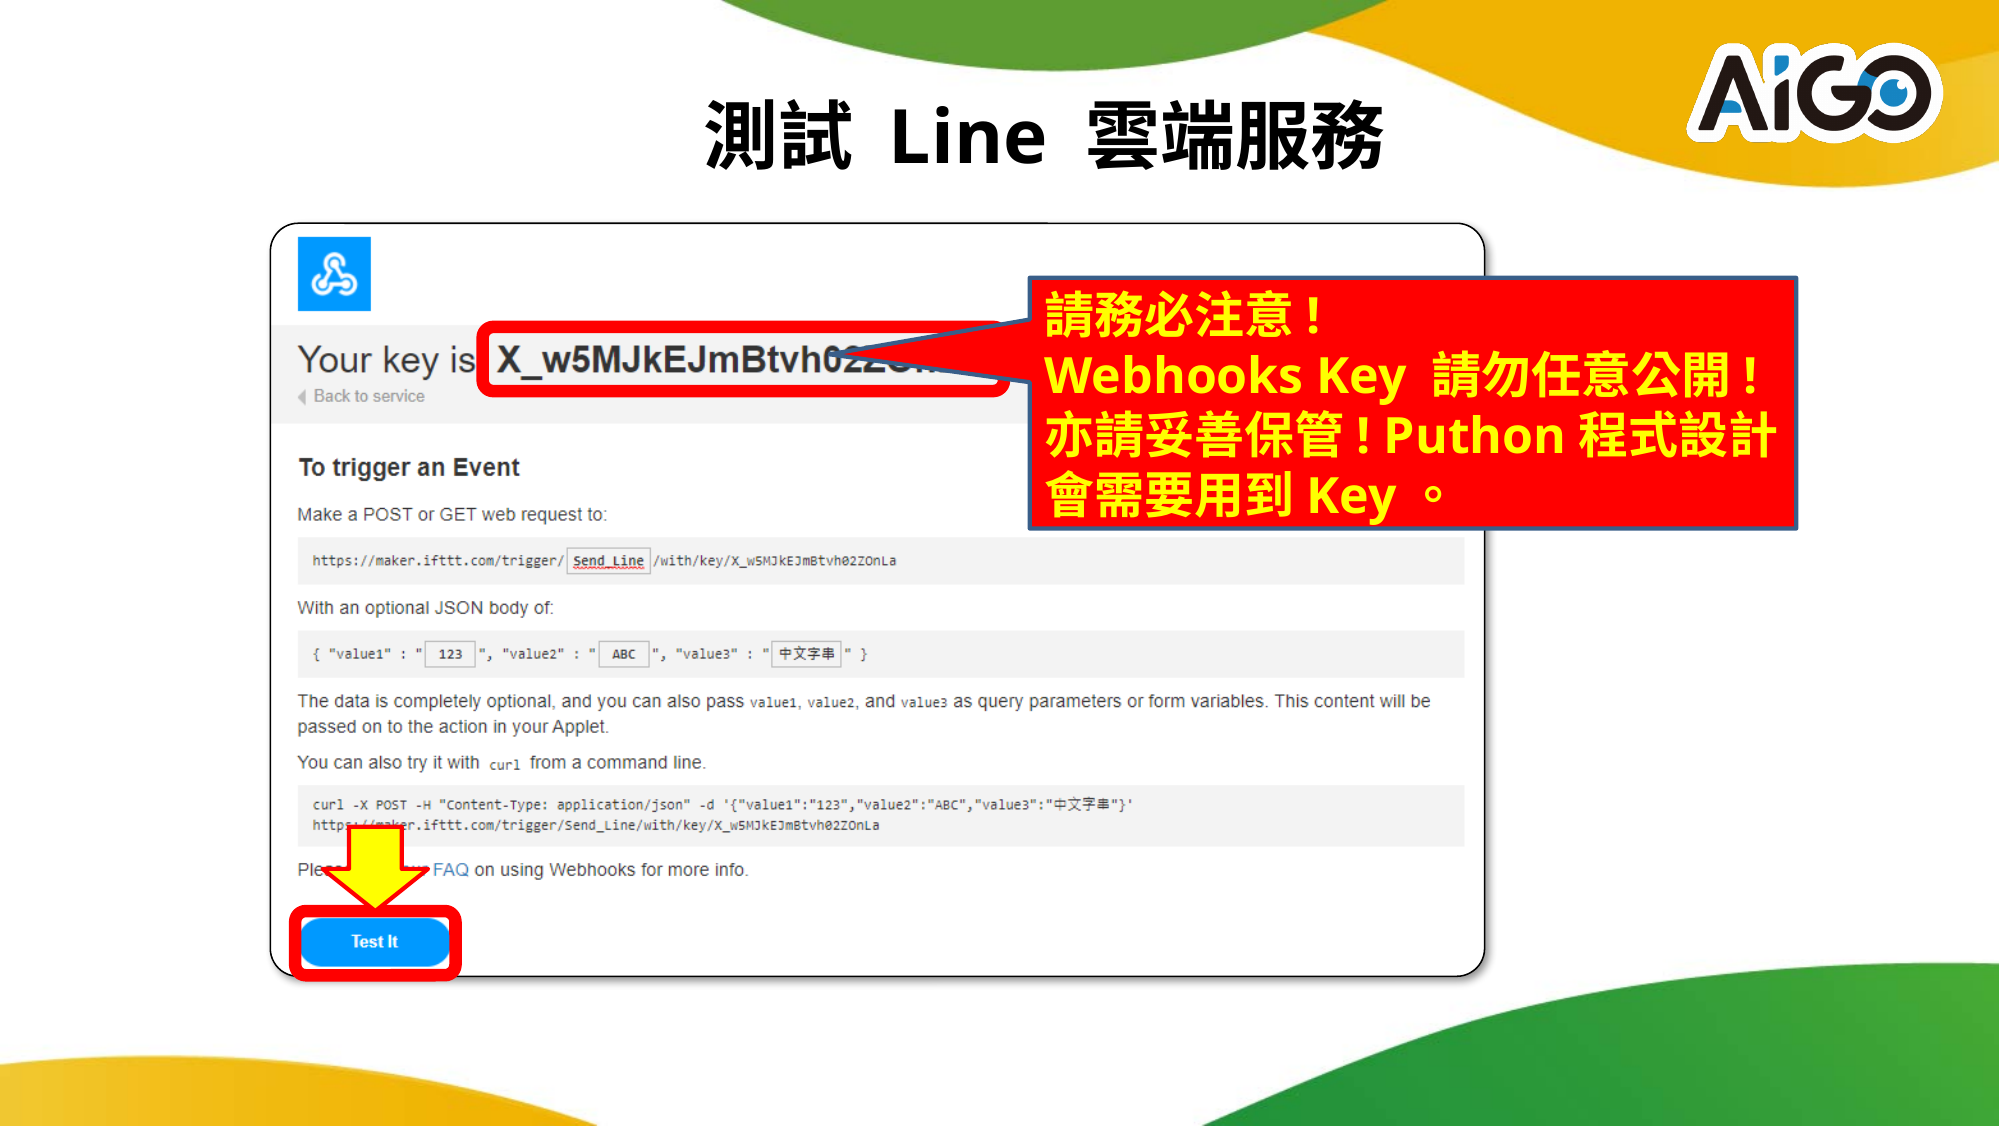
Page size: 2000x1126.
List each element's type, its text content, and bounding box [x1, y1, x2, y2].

text_box 請務必注意! Webhooks Key 請勿任意公開! 亦請妥善保管! Puthon程式設計會需要用到Key。 [1488, 277, 1797, 529]
picture [0, 0, 1999, 1126]
text_box 測試 Line 雲端服務 [182, 24, 1908, 242]
